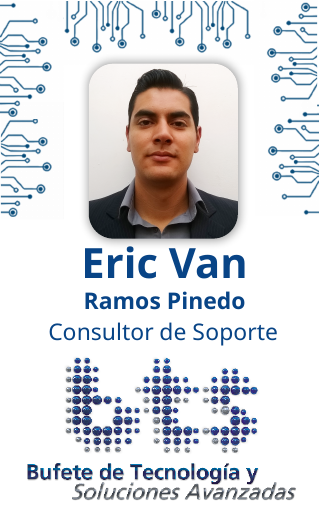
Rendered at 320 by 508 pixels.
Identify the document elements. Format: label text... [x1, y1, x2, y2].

picture [0, 0, 319, 239]
text_box Eric Van Ramos Pinedo [5, 229, 319, 322]
picture [25, 352, 298, 503]
text_box Consultor de Soporte [4, 310, 319, 353]
